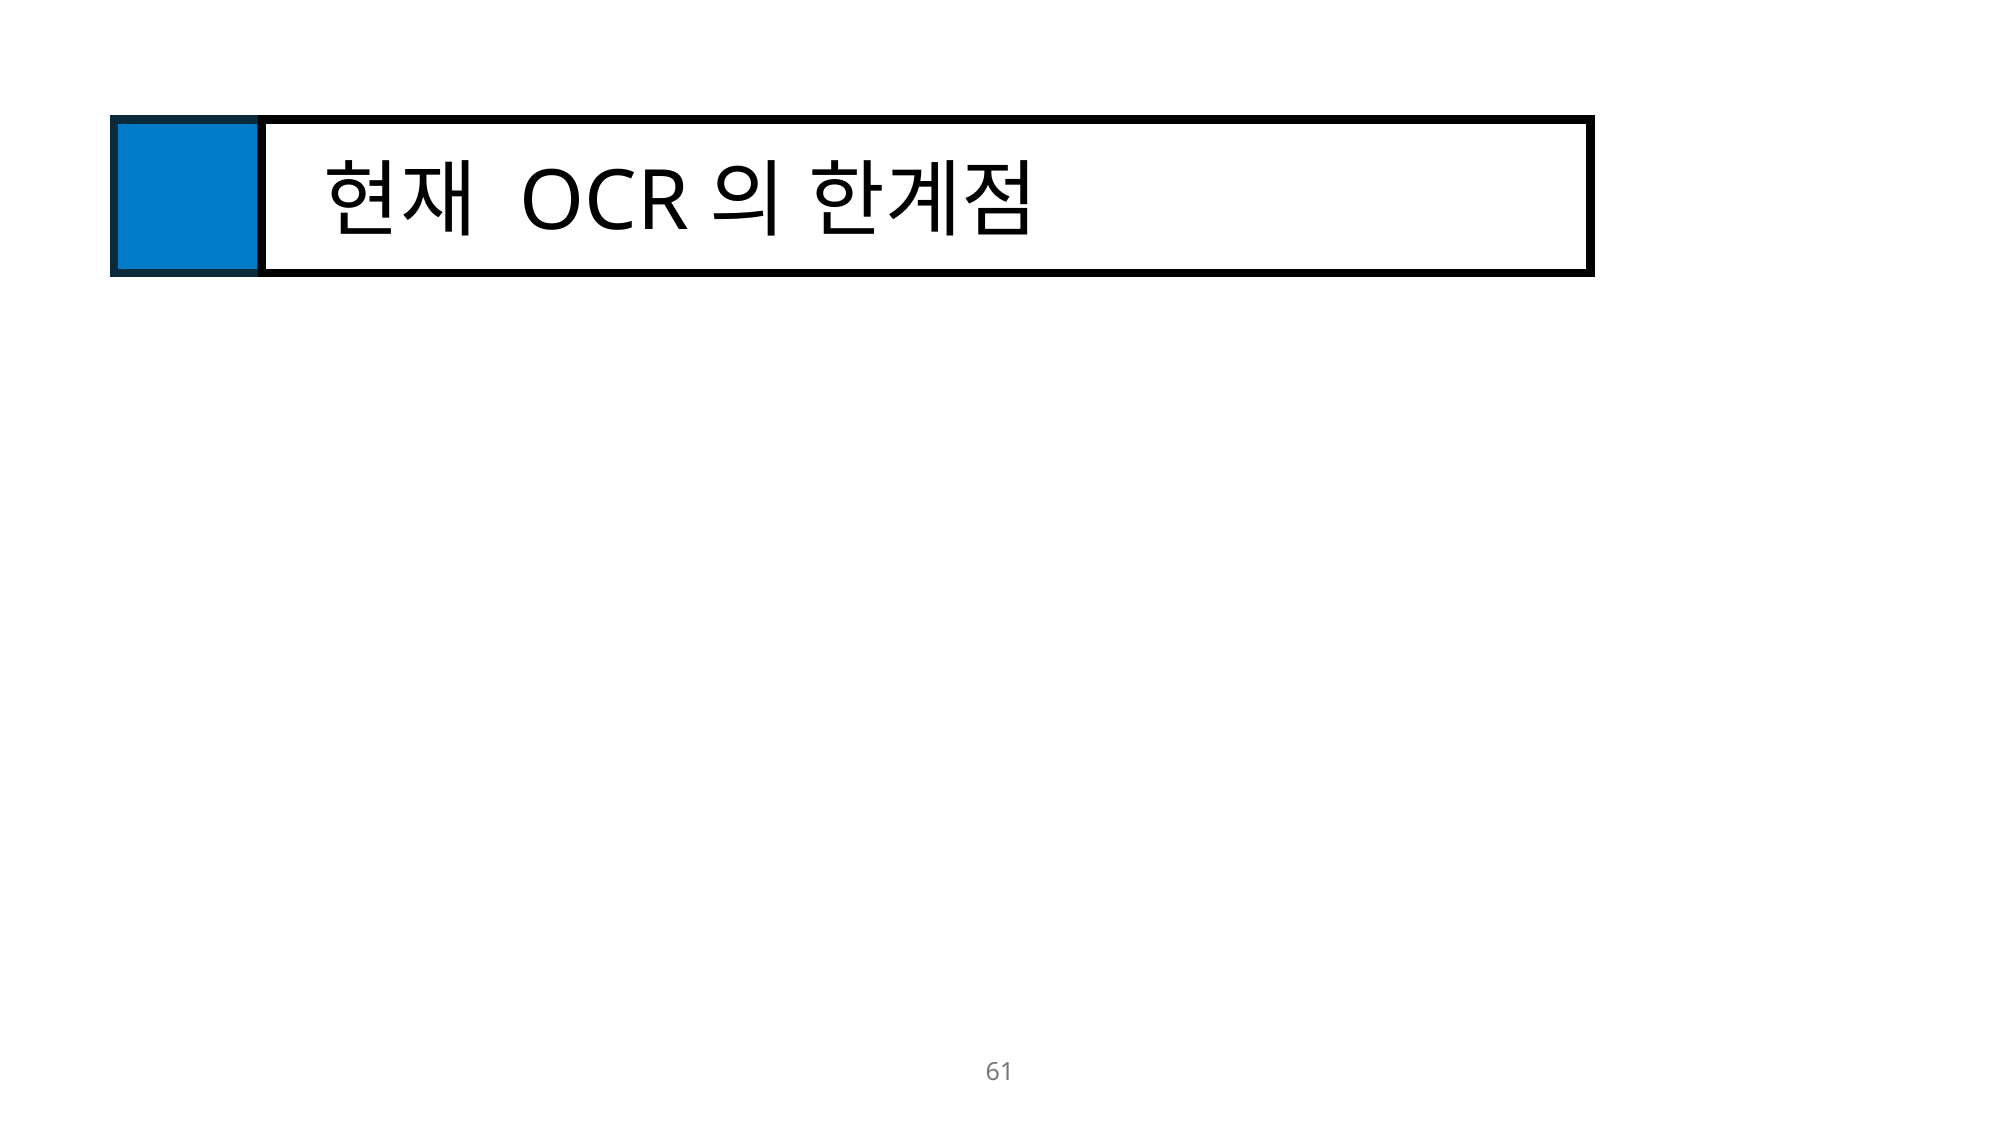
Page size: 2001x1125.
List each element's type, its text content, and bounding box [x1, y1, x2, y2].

slide_number 60 [774, 1042, 1225, 1103]
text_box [113, 118, 1592, 274]
